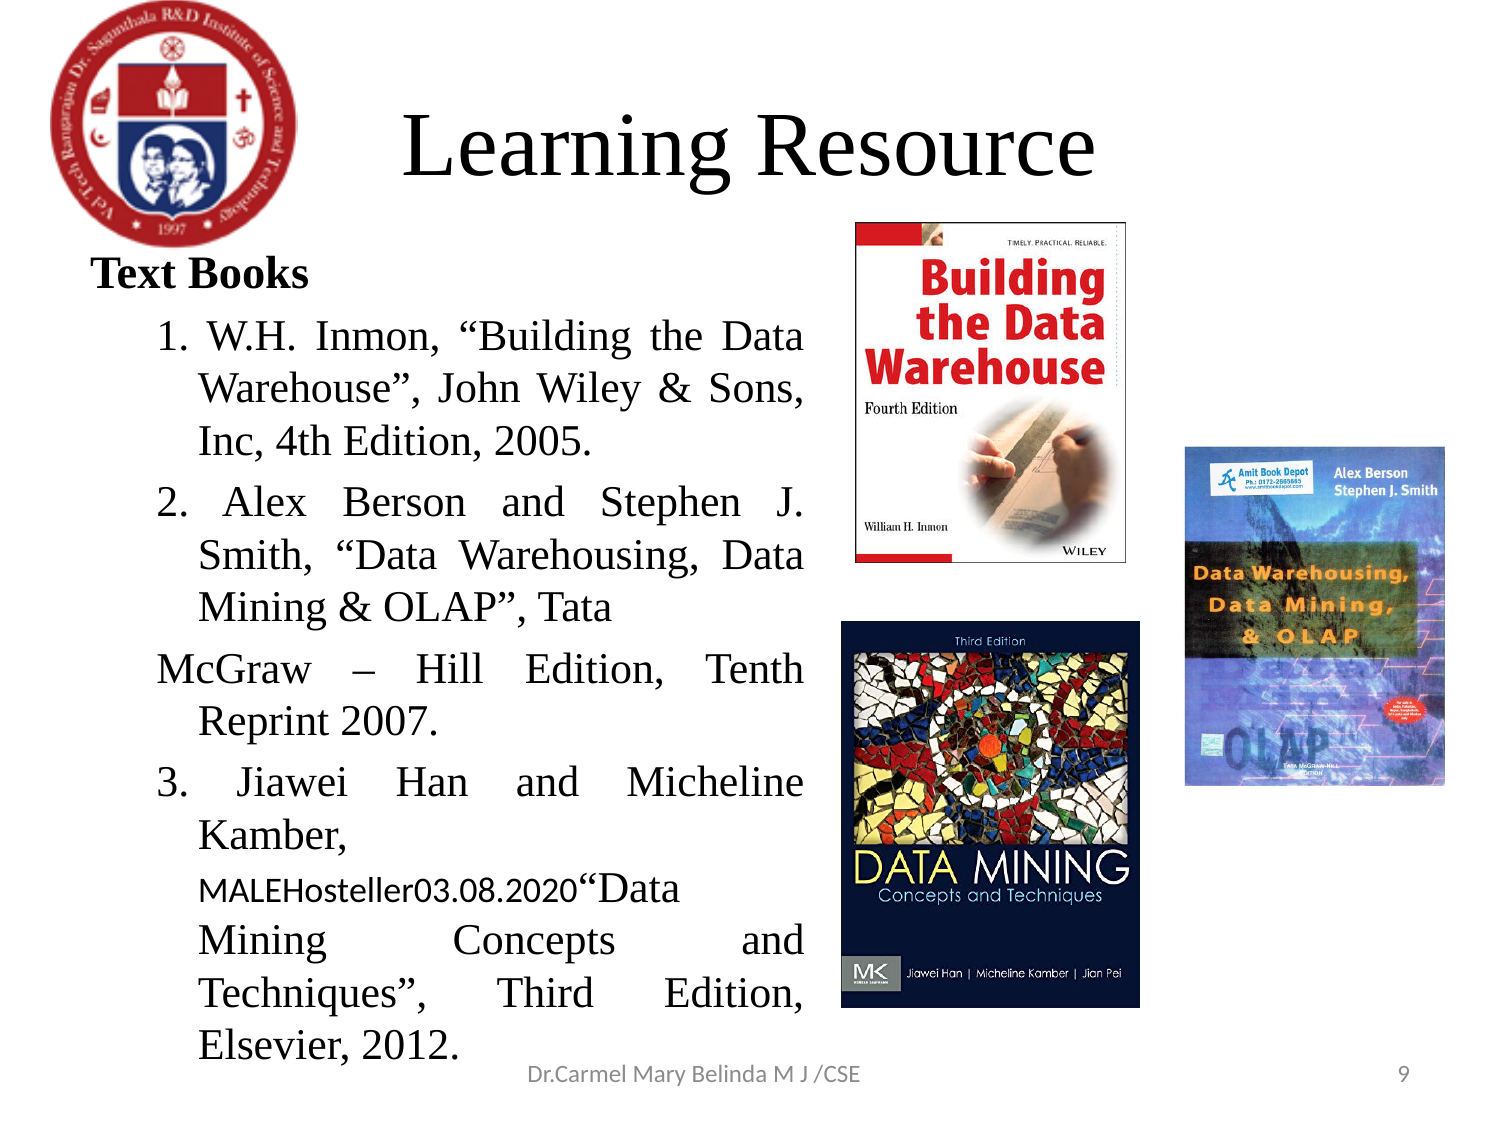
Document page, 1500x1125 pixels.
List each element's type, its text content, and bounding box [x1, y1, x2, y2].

slide_number 9 [1074, 1042, 1425, 1103]
title Learning Resource [303, 45, 1425, 233]
footer Dr.Carmel Mary Belinda M J /CSE [512, 1042, 988, 1103]
picture [840, 620, 1140, 1008]
picture [855, 222, 1127, 563]
picture [49, 0, 299, 251]
list Text Books 1. W.H. Inmon, “Building the Data Warehouse”, John Wiley & Sons, Inc, 4th Edition, 2005. 2. Alex Berson and Stephen J. Smith, “Data Warehousing, Data Mining & OLAP”, Tata McGraw – Hill Edition, Tenth Reprint 2007. 3. Jiawei Han and Micheline Kamber, MALEHosteller03.08.2020“Data Mining Concepts and Techniques”, Third Edition, Elsevier, 2012. [75, 234, 821, 1079]
picture [1183, 445, 1445, 786]
